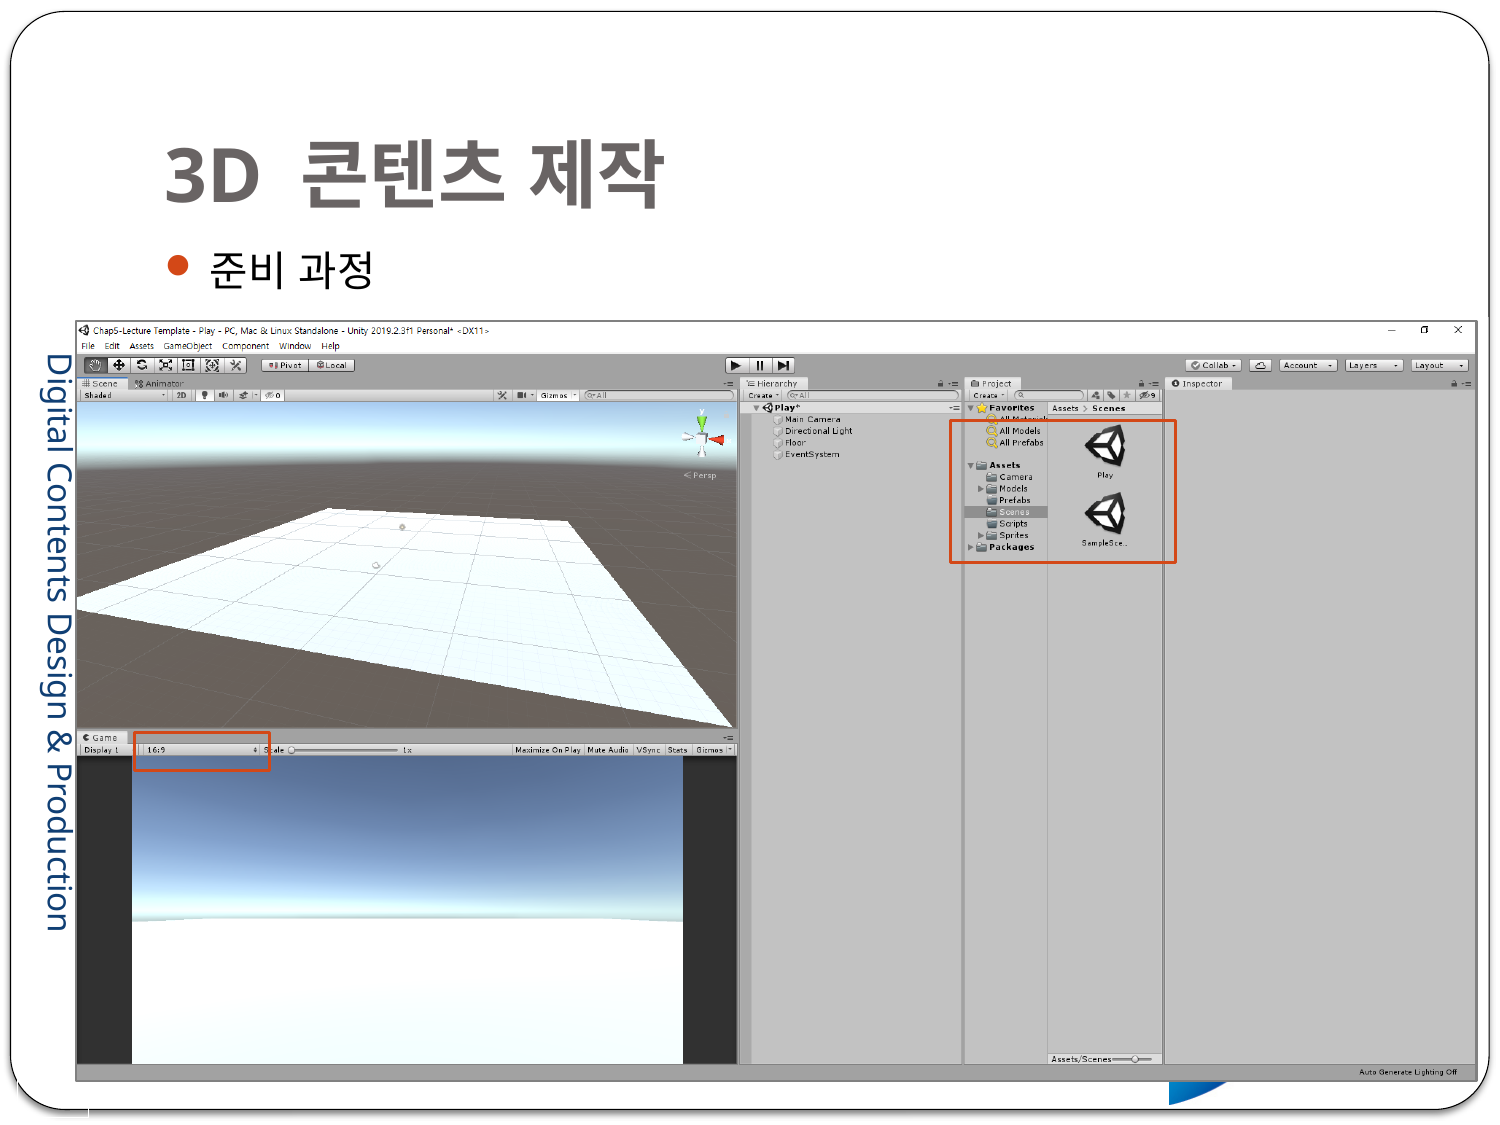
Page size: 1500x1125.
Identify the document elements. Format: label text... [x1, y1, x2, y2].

picture [1169, 1082, 1454, 1105]
text_box 준비 과정 [149, 237, 1425, 320]
title 3D 콘텐츠 제작 [150, 45, 1425, 233]
picture [76, 321, 1476, 1081]
